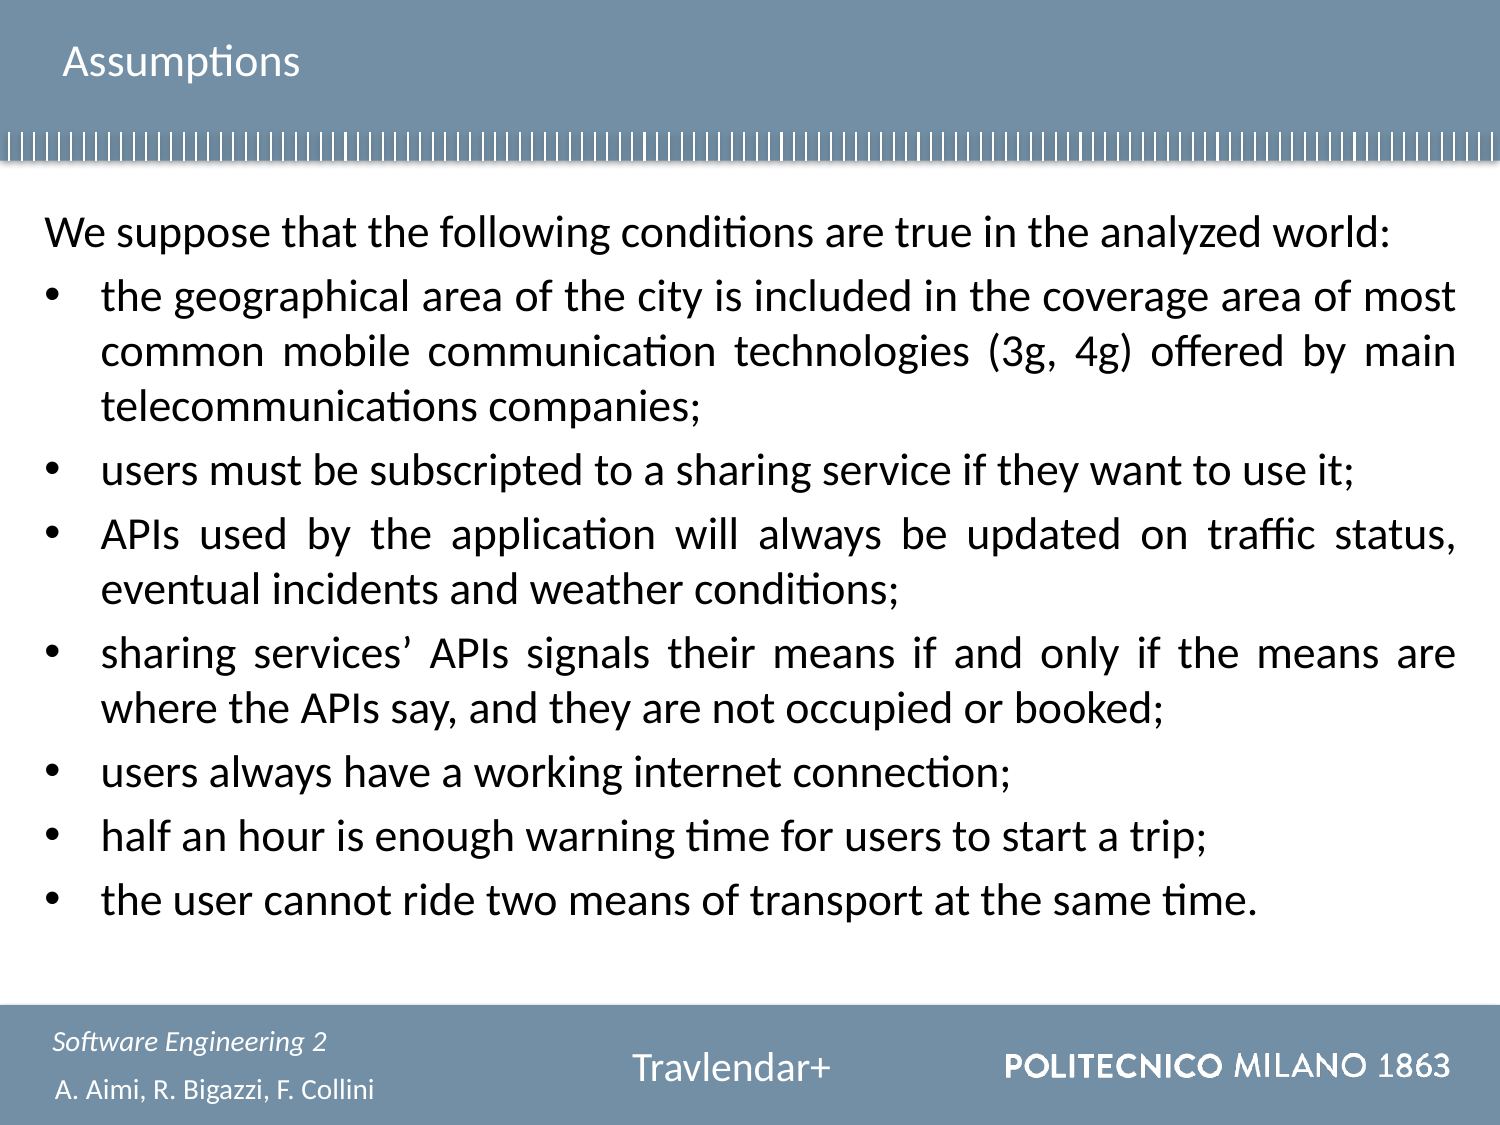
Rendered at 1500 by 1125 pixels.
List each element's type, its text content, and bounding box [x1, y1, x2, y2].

picture [999, 1041, 1456, 1089]
list We suppose that the following conditions are true in the analyzed world: the geographical area of the city is included in the coverage area of most common mobile communication technologies (3g, 4g) offered by main telecommunications companies; users must be subscripted to a sharing service if they want to use it; APIs used by the application will always be updated on traffic status, eventual incidents and weather conditions; sharing services’ APIs signals their means if and only if the means are where the APIs say, and they are not occupied or booked; users always have a working internet connection; half an hour is enough warning time for users to start a trip; the user cannot ride two means of transport at the same time. [29, 194, 1473, 985]
title Assumptions [47, 22, 1455, 129]
